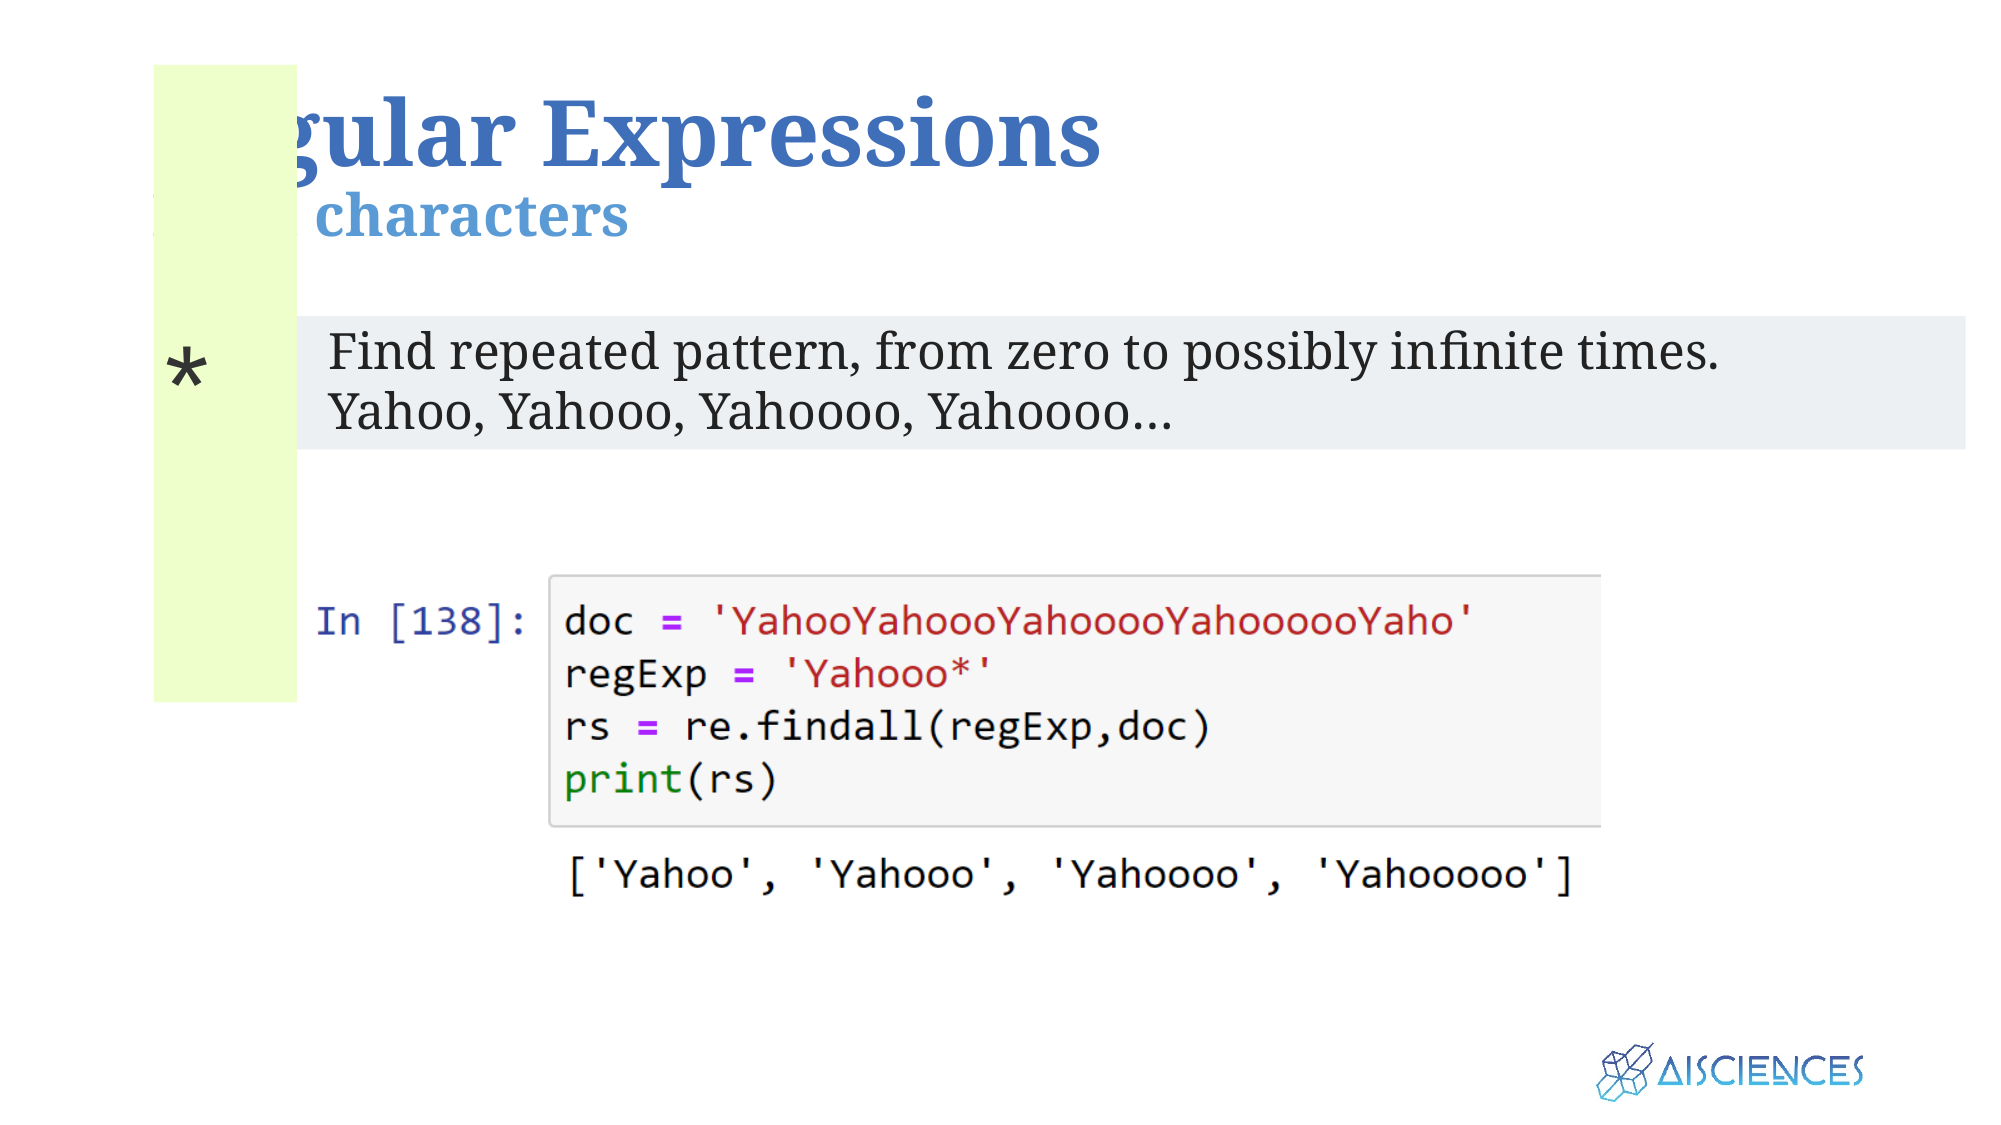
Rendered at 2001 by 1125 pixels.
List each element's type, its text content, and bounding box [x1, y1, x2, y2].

title Regular Expressions Meta characters [137, 59, 1863, 278]
text_box Find repeated pattern, from zero to possibly infinite times. Yahoo, Yahooo, Yahoooo, Yahoooo… [296, 316, 1966, 450]
list * [153, 64, 297, 703]
picture [1596, 1042, 1863, 1102]
picture [297, 562, 1601, 918]
